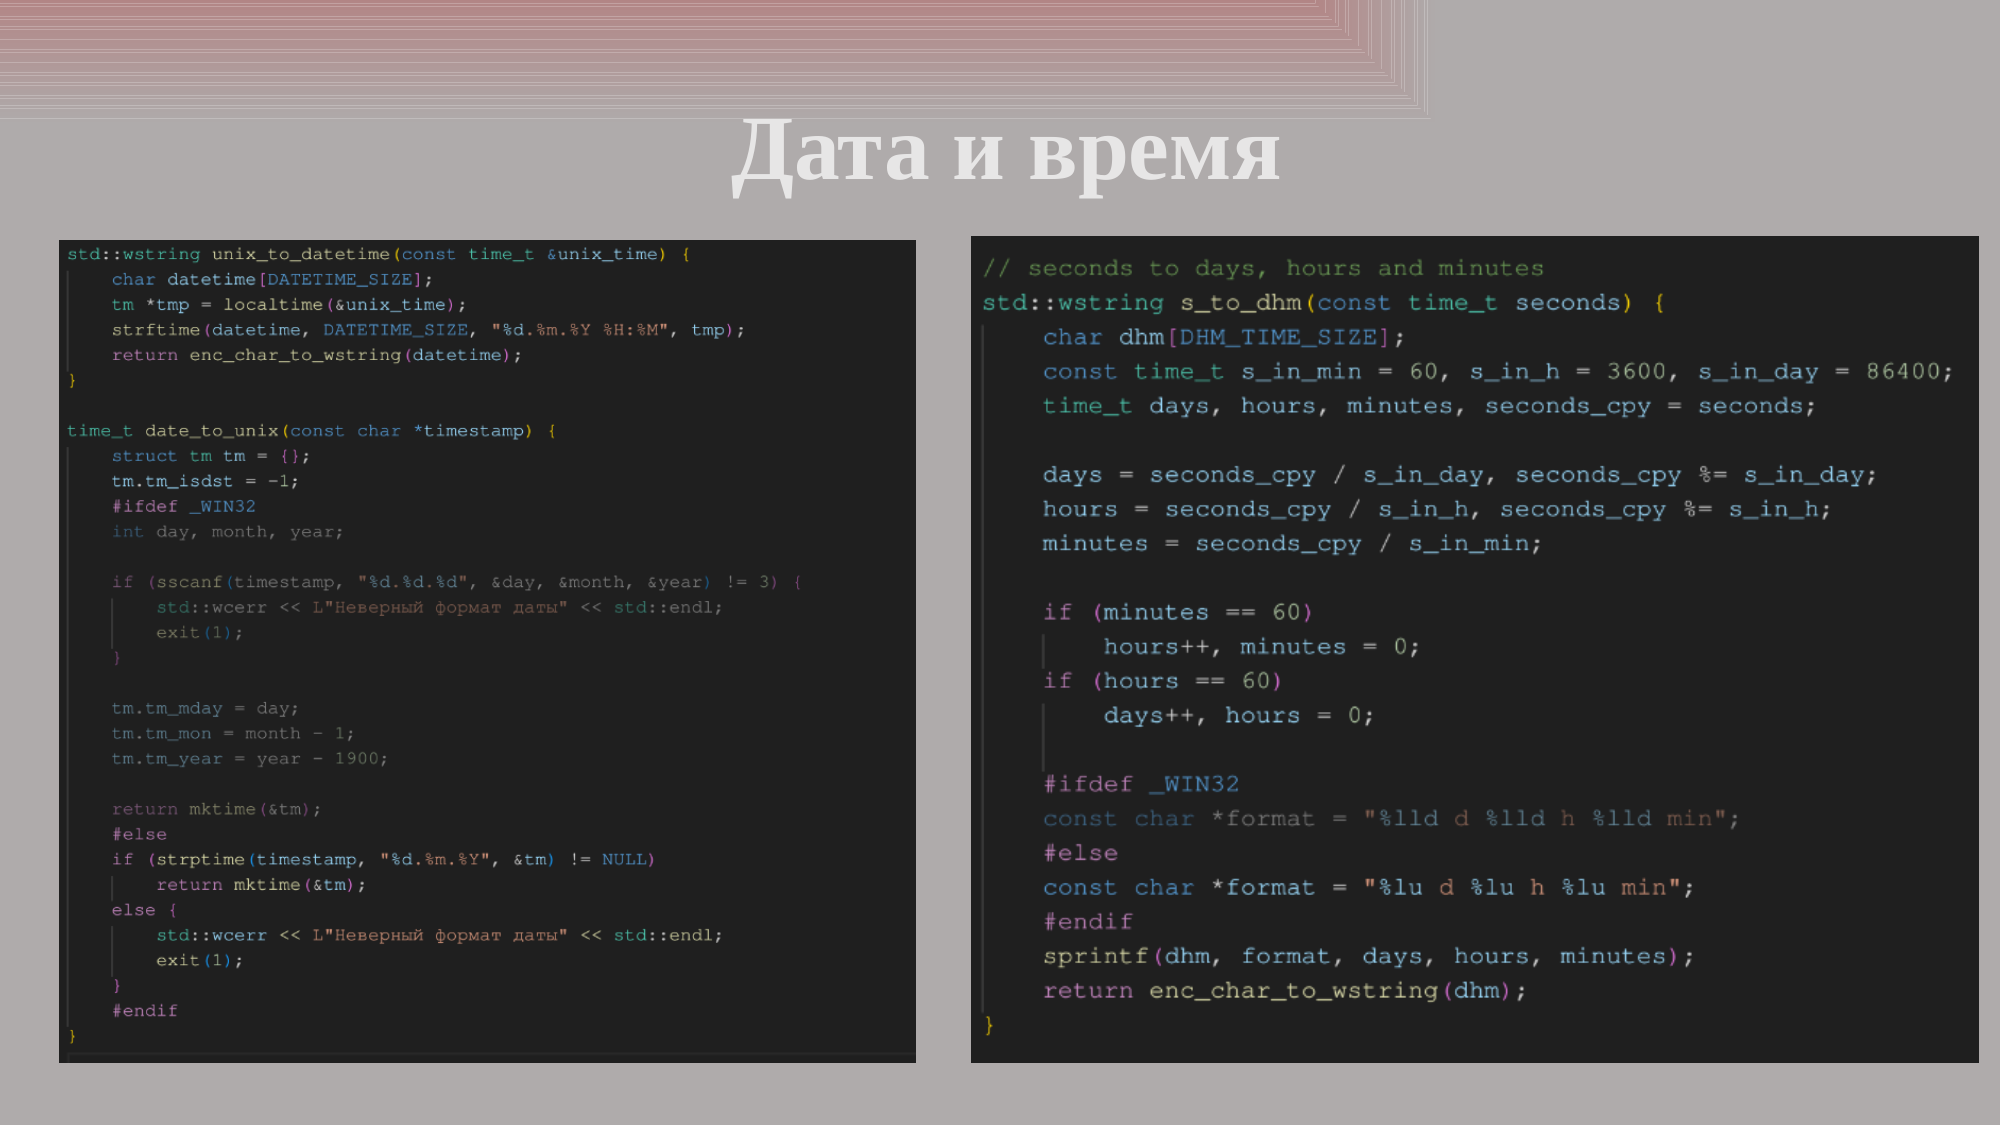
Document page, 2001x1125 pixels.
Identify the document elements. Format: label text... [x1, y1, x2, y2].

picture [971, 236, 1979, 1063]
picture [58, 240, 916, 1063]
text_box Дата и время [716, 80, 1384, 206]
